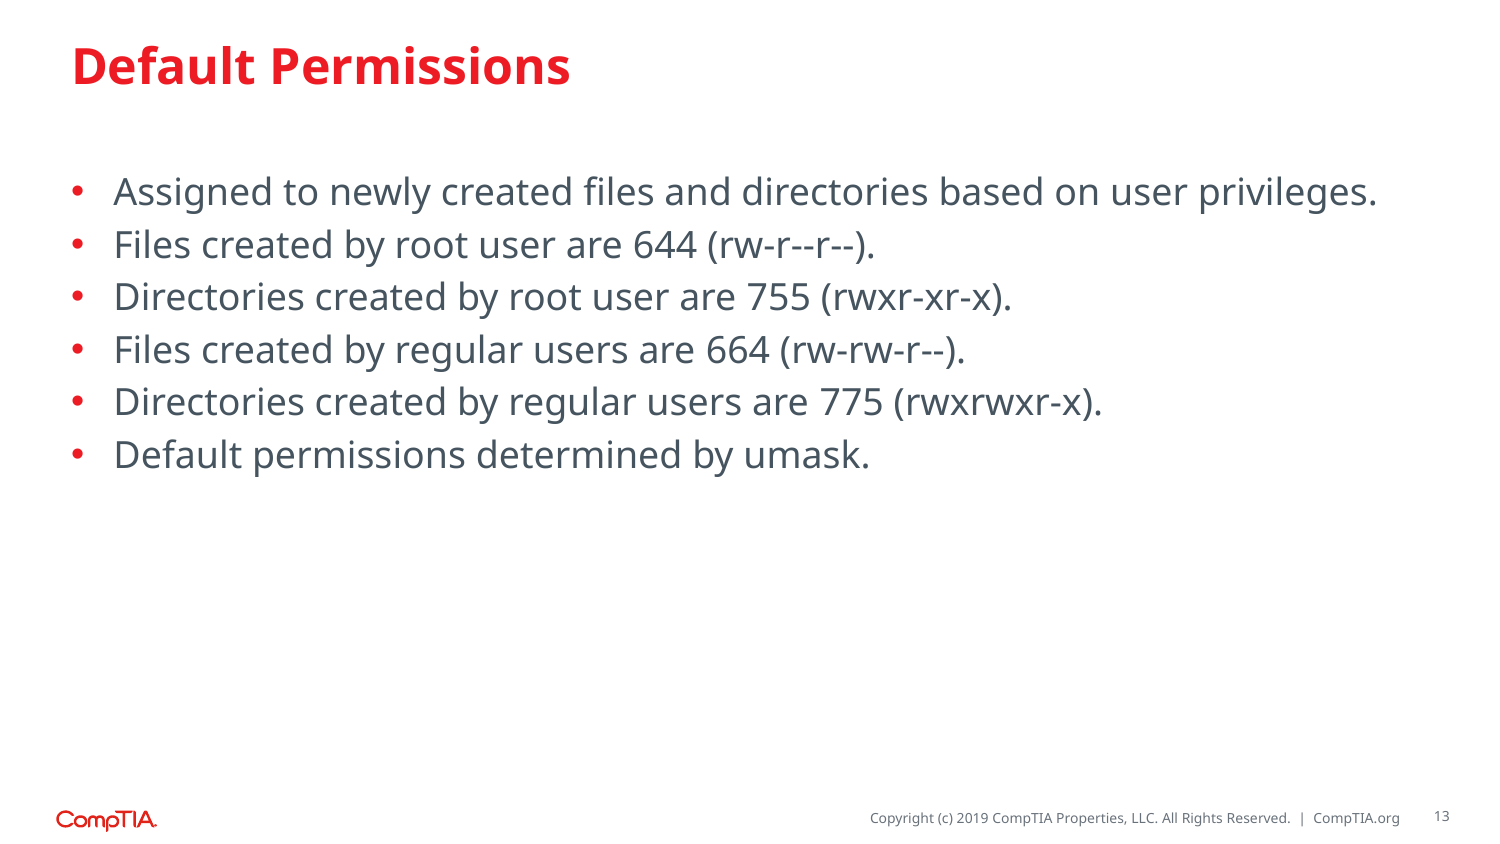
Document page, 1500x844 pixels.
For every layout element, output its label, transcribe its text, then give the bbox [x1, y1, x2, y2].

list Assigned to newly created files and directories based on user privileges. Files created by root user are 644 (rw-r--r--). Directories created by root user are 755 (rwxr-xr-x). Files created by regular users are 664 (rw-rw-r--). Directories created by regular users are 775 (rwxrwxr-x). Default permissions determined by umask. [56, 160, 1444, 746]
title Default Permissions [56, 12, 1444, 117]
slide_number 13 [1407, 800, 1450, 835]
